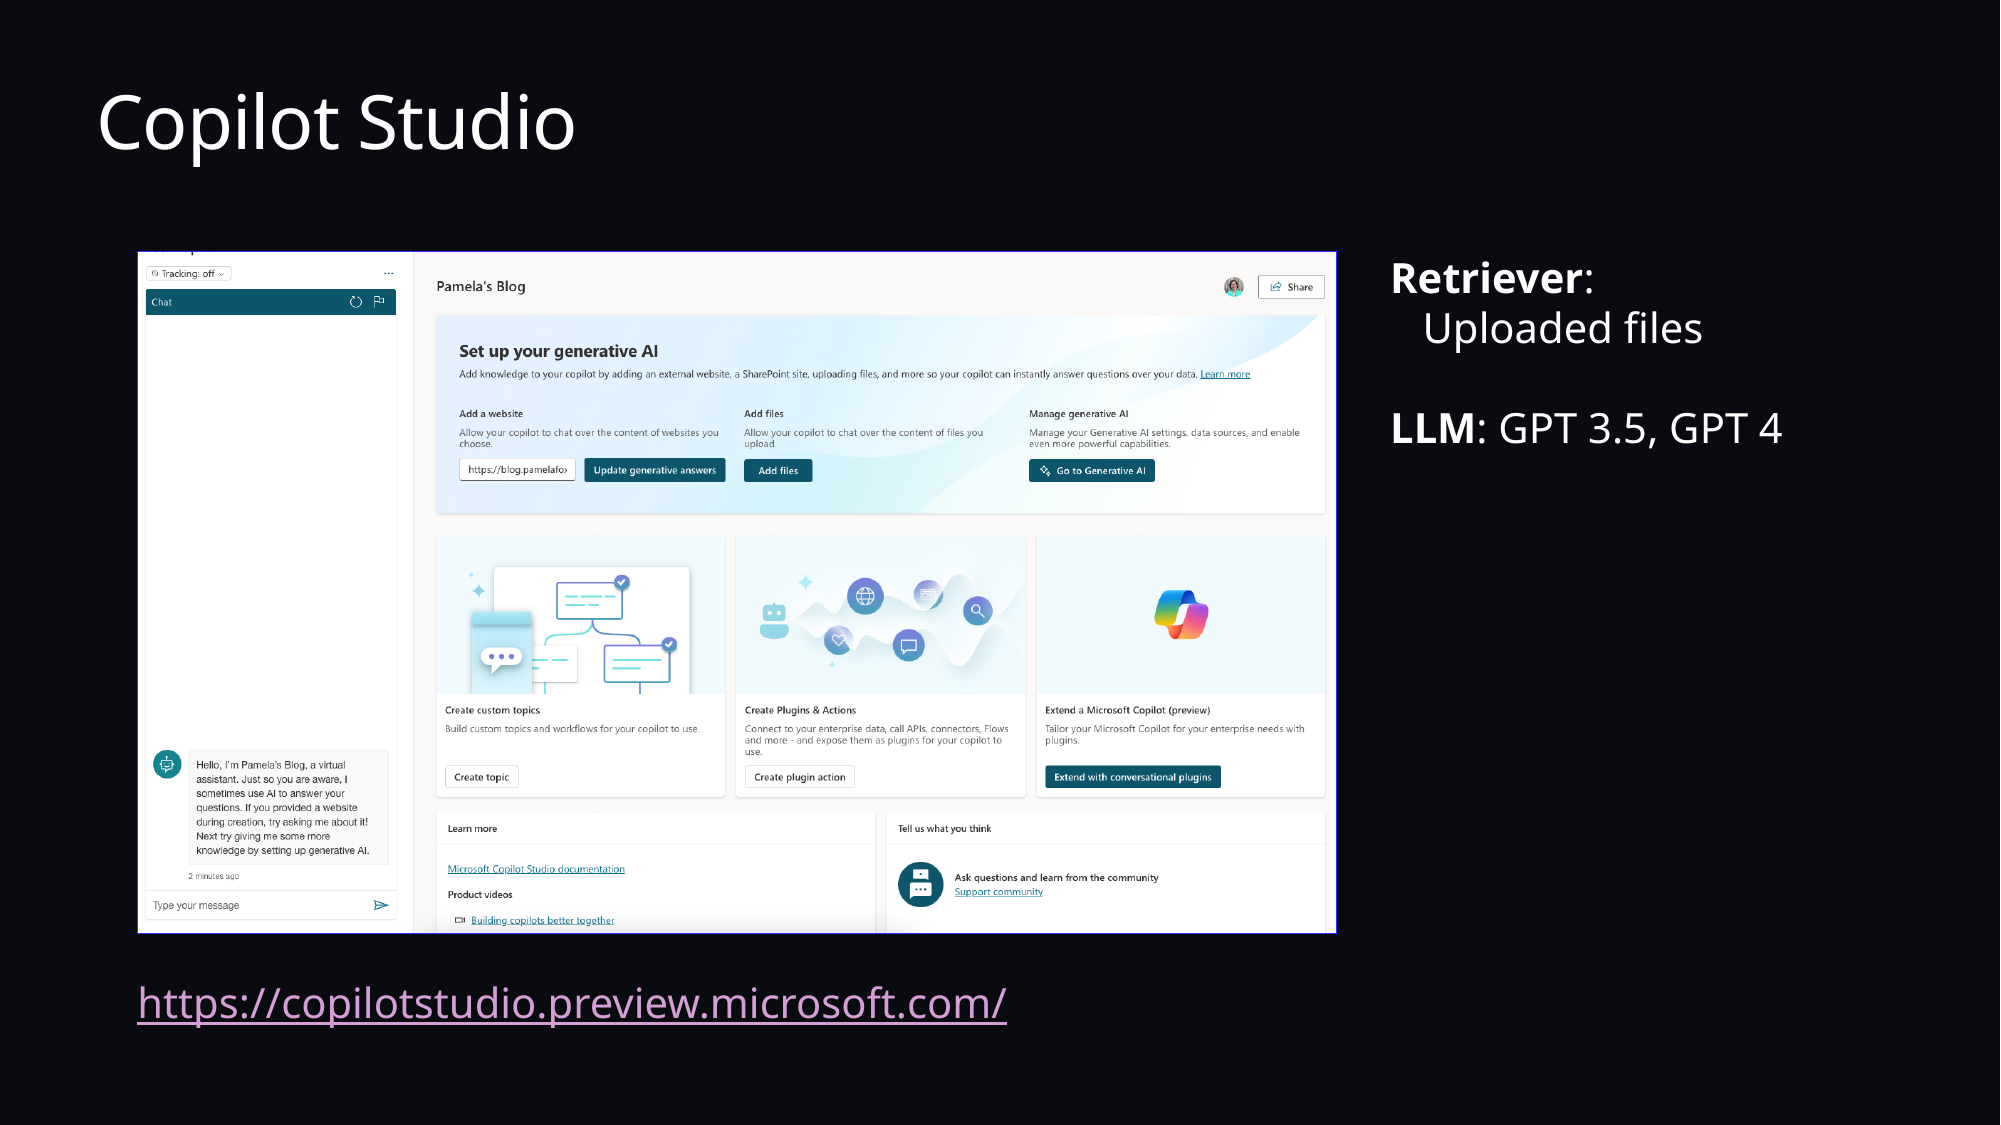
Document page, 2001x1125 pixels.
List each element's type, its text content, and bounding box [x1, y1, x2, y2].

text_box https://copilotstudio.preview.microsoft.com/ [137, 976, 1835, 1034]
title Copilot Studio [96, 75, 1904, 166]
picture [137, 251, 1337, 934]
text_box Retriever: Uploaded files LLM: GPT 3.5, GPT 4 [1390, 251, 1929, 502]
